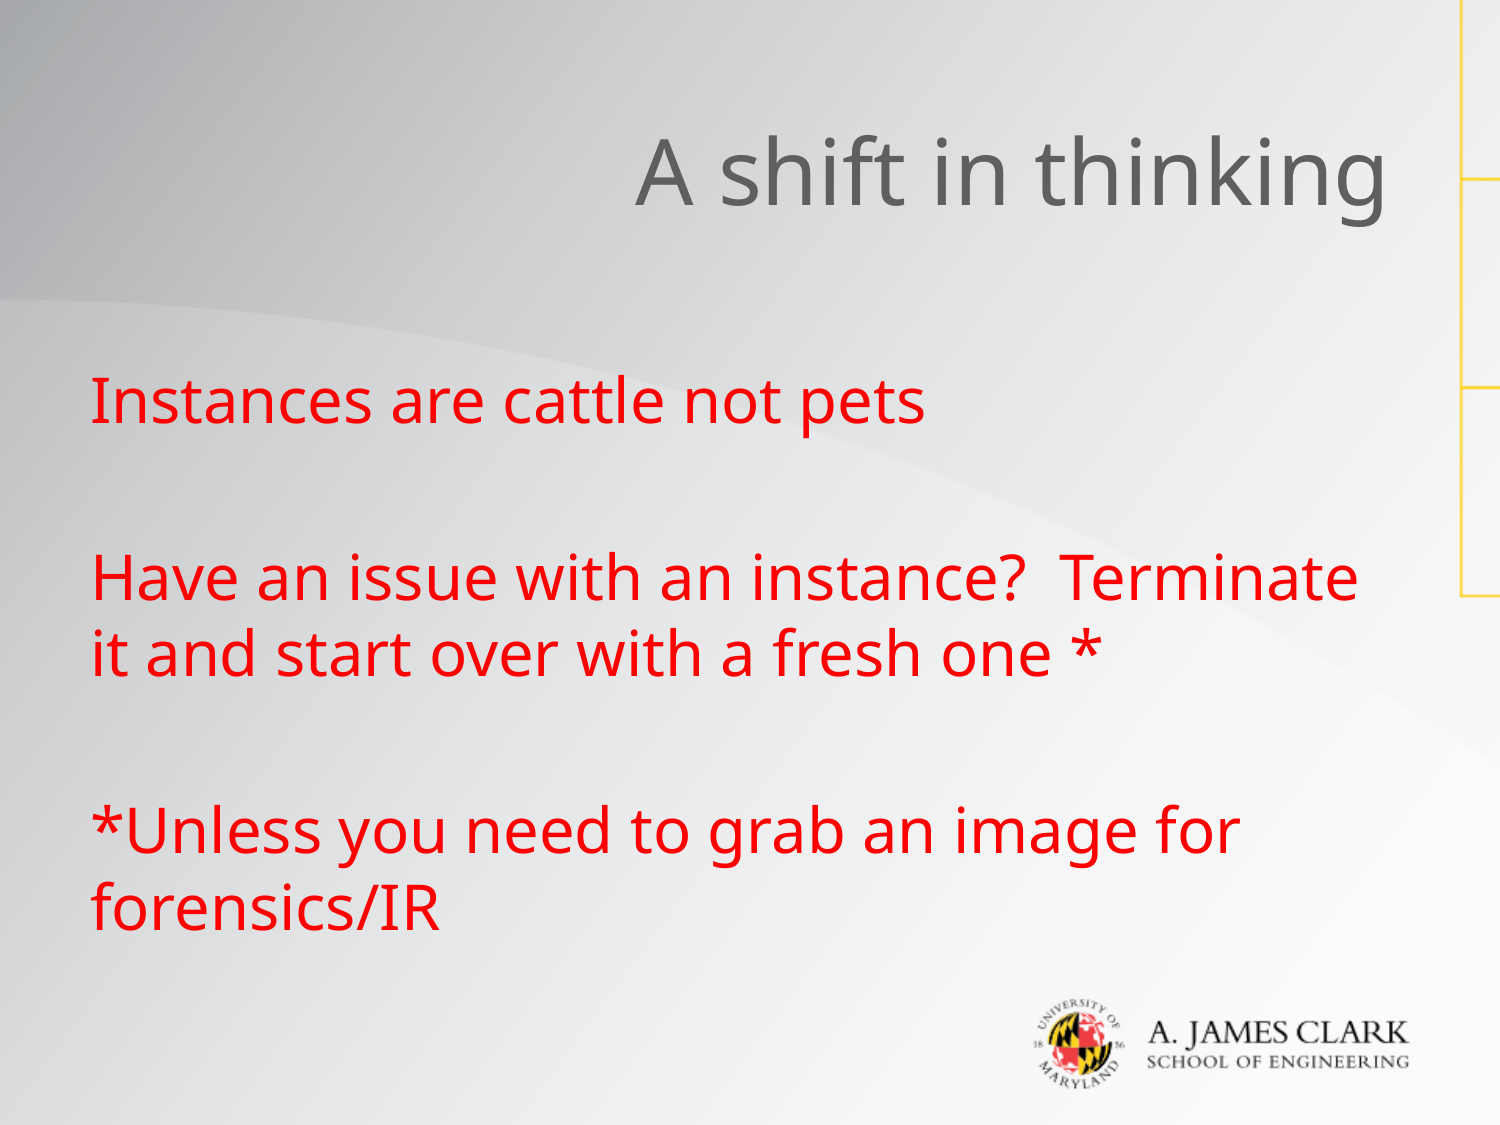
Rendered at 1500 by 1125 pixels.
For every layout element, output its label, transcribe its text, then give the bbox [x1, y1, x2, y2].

title A shift in thinking [75, 45, 1407, 231]
list Instances are cattle not pets Have an issue with an instance? Terminate it and start over with a fresh one * *Unless you need to grab an image for forensics/IR [75, 352, 1407, 1002]
